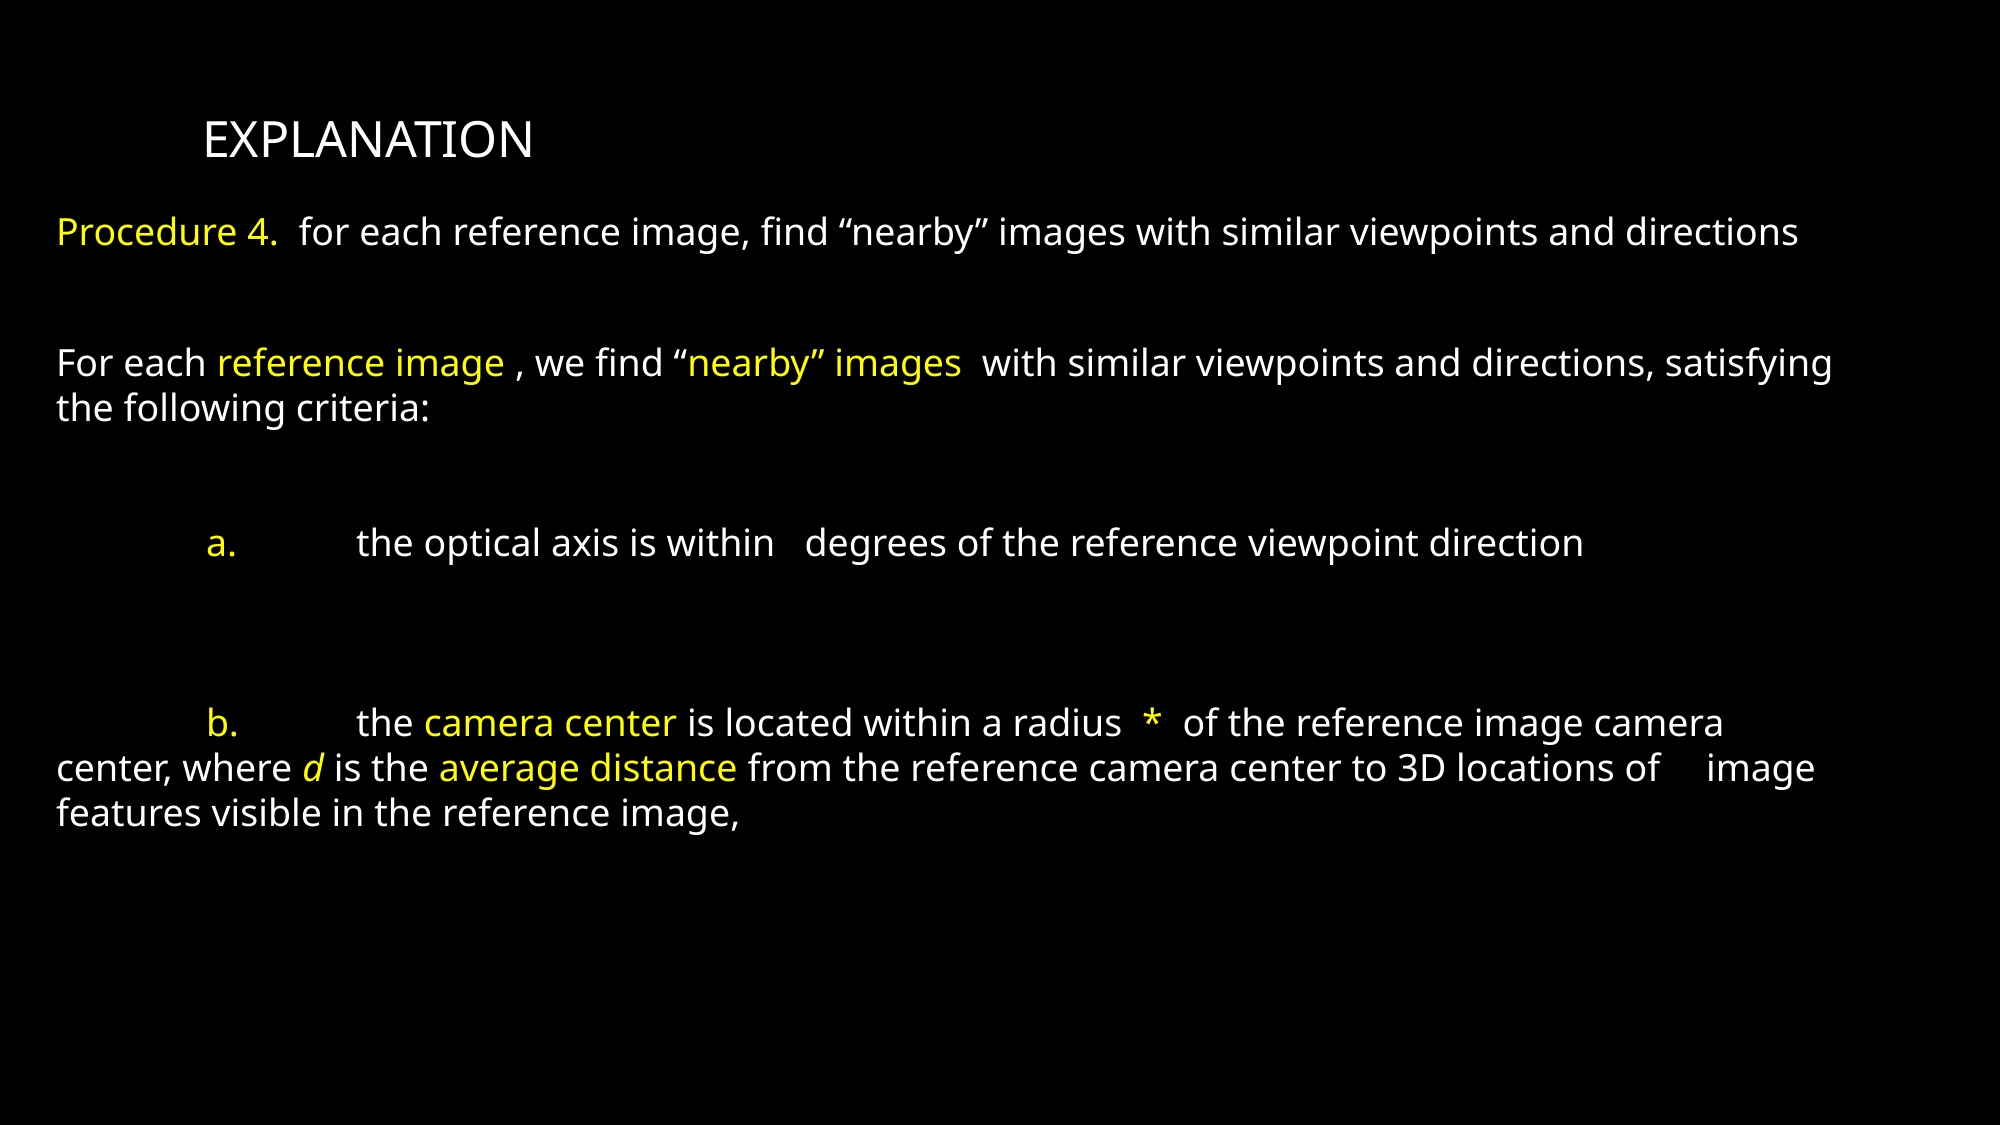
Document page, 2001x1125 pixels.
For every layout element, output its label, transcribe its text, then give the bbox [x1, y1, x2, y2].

title EXPLANATION [187, 99, 1813, 175]
text_box Procedure 4. for each reference image, find “nearby” images with similar viewpoints and directions [41, 200, 1917, 306]
